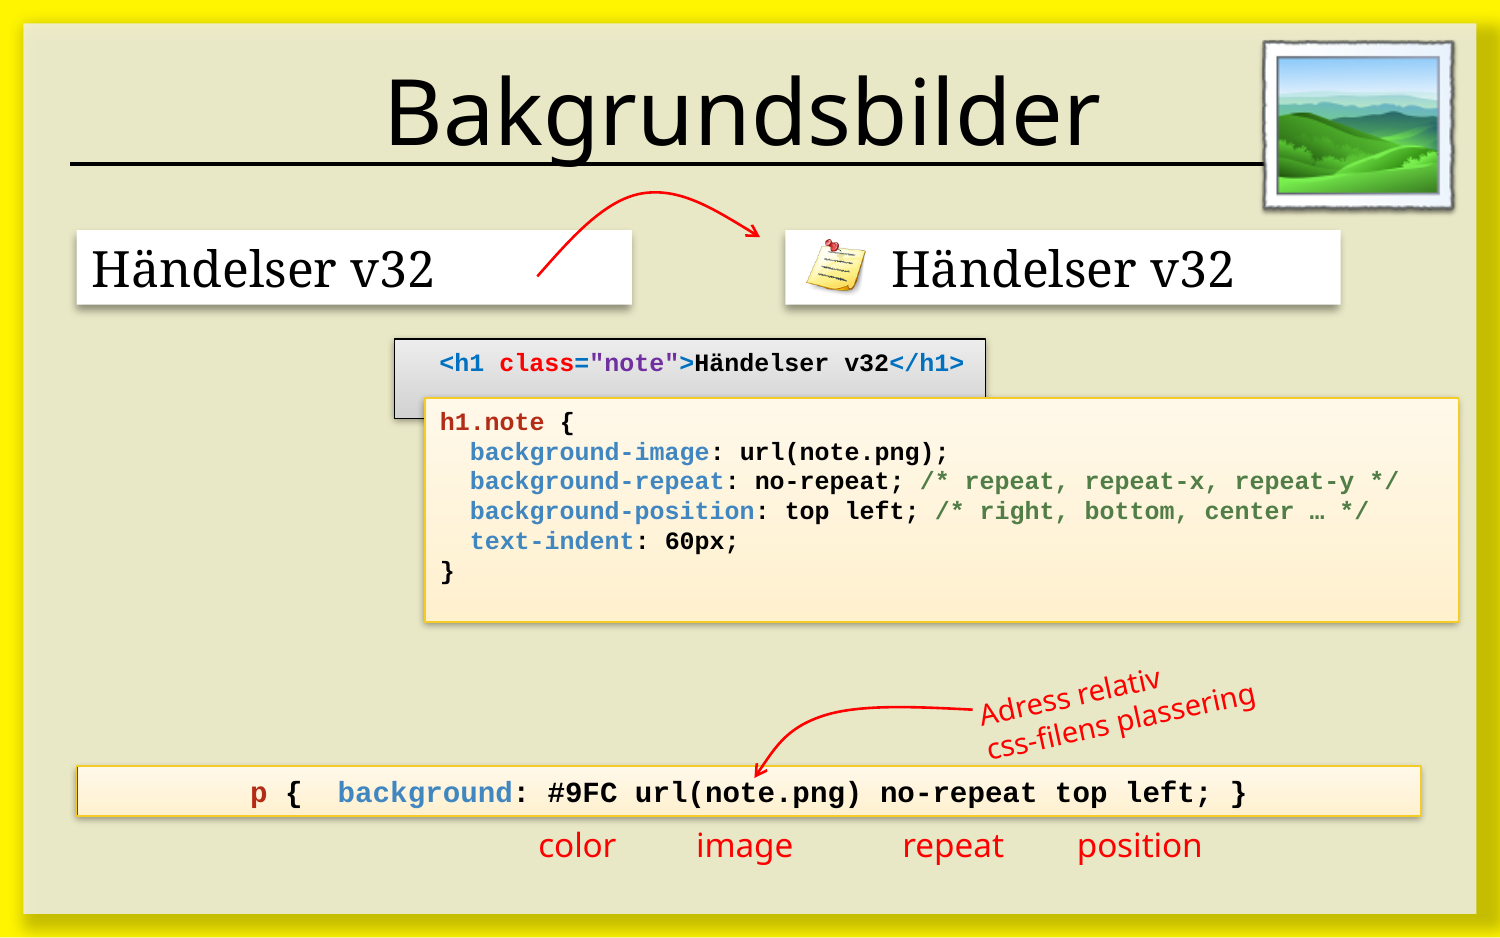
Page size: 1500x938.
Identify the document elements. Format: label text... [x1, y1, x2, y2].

picture [1258, 25, 1459, 227]
text_box repeat [887, 816, 1019, 872]
text_box h1.note { background-image: url(note.png); background-repeat: no-repeat; /* repeat, repeat-x, repeat-y */ background-position: top left; /* right, bottom, center … */ text-indent: 60px; } [424, 397, 1459, 623]
text_box image [681, 816, 809, 872]
text_box color [523, 816, 632, 872]
text_box <h1 class="note">Händelser v32</h1> [394, 338, 986, 419]
text_box Händelser v32 [76, 230, 632, 305]
text_box [536, 191, 761, 277]
text_box Adress relativ css-filens plassering [959, 629, 1275, 777]
title Bakgrundsbilder [105, 46, 1253, 174]
text_box Händelser v32 [785, 230, 1341, 305]
text_box position [1062, 816, 1218, 872]
text_box p { background: #9FC url(note.png) no-repeat top left; } [76, 765, 1422, 817]
picture [806, 238, 866, 298]
text_box [754, 706, 963, 778]
